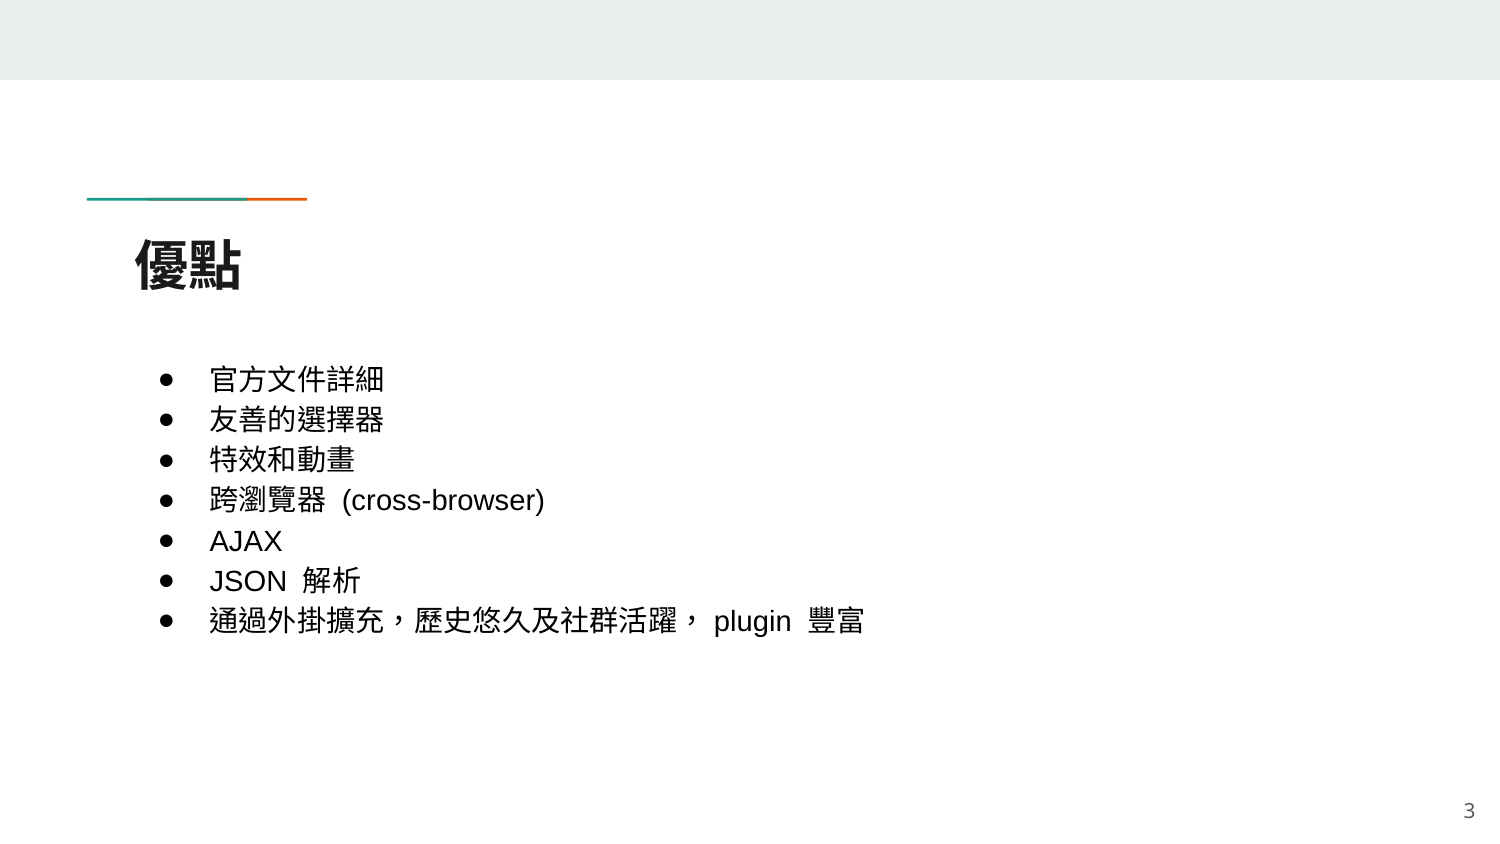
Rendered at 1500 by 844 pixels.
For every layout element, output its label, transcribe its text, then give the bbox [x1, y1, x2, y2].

slide_number ‹#› [1400, 779, 1491, 844]
title 優點 [119, 216, 1381, 305]
list 官方文件詳細 友善的選擇器 特效和動畫 跨瀏覽器 (cross-browser) AJAX JSON 解析 通過外掛擴充，歷史悠久及社群活躍，plugin 豐富 [119, 341, 1381, 790]
